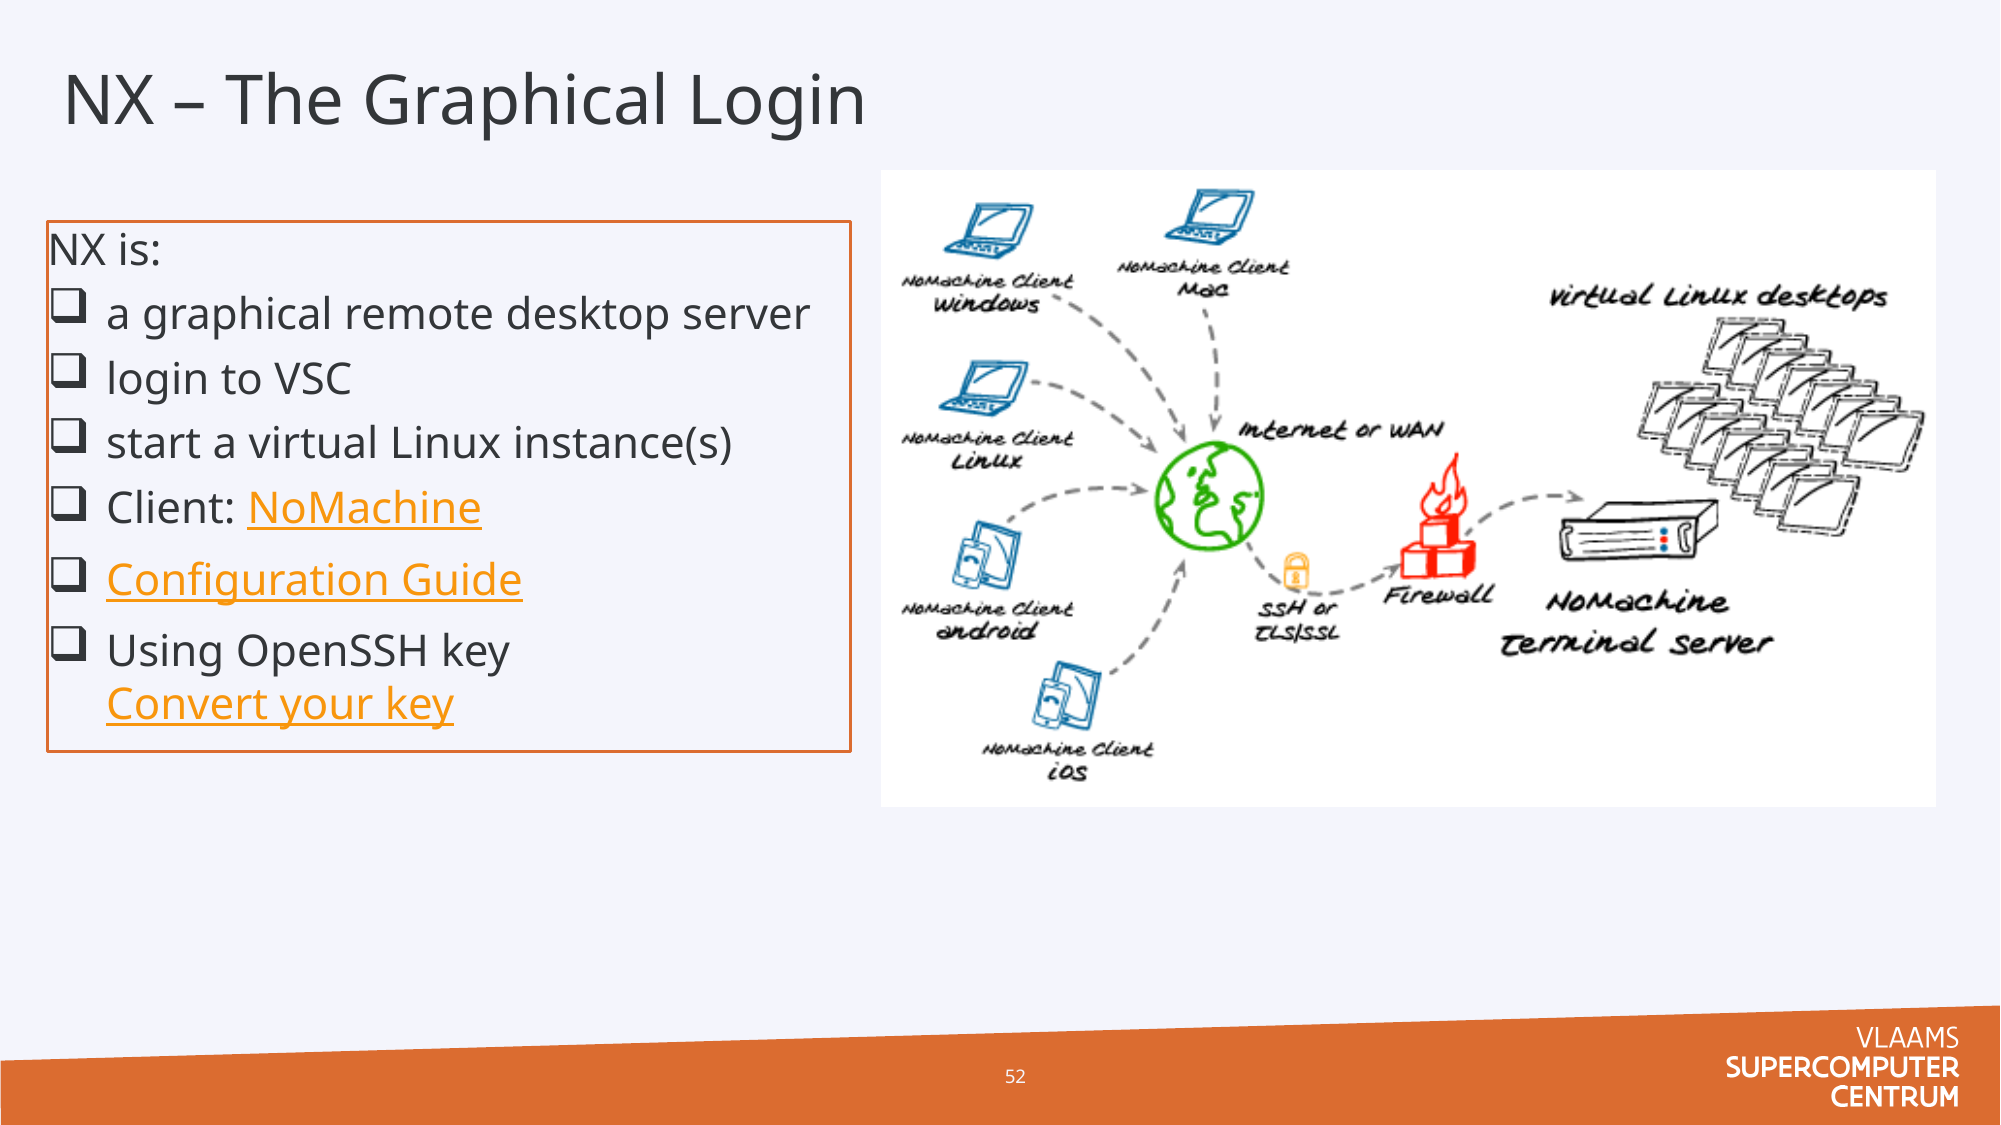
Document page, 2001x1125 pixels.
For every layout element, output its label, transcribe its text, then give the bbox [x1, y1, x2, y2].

picture [1725, 1021, 1960, 1117]
slide_number 52 [958, 1047, 1042, 1108]
picture [881, 170, 1936, 807]
text_box NX is: a graphical remote desktop server login to VSC start a virtual Linux instance(s) Client: NoMachine Configuration Guide Using OpenSSH key Convert your key [47, 221, 851, 752]
title NX – The Graphical Login [47, 25, 1024, 179]
